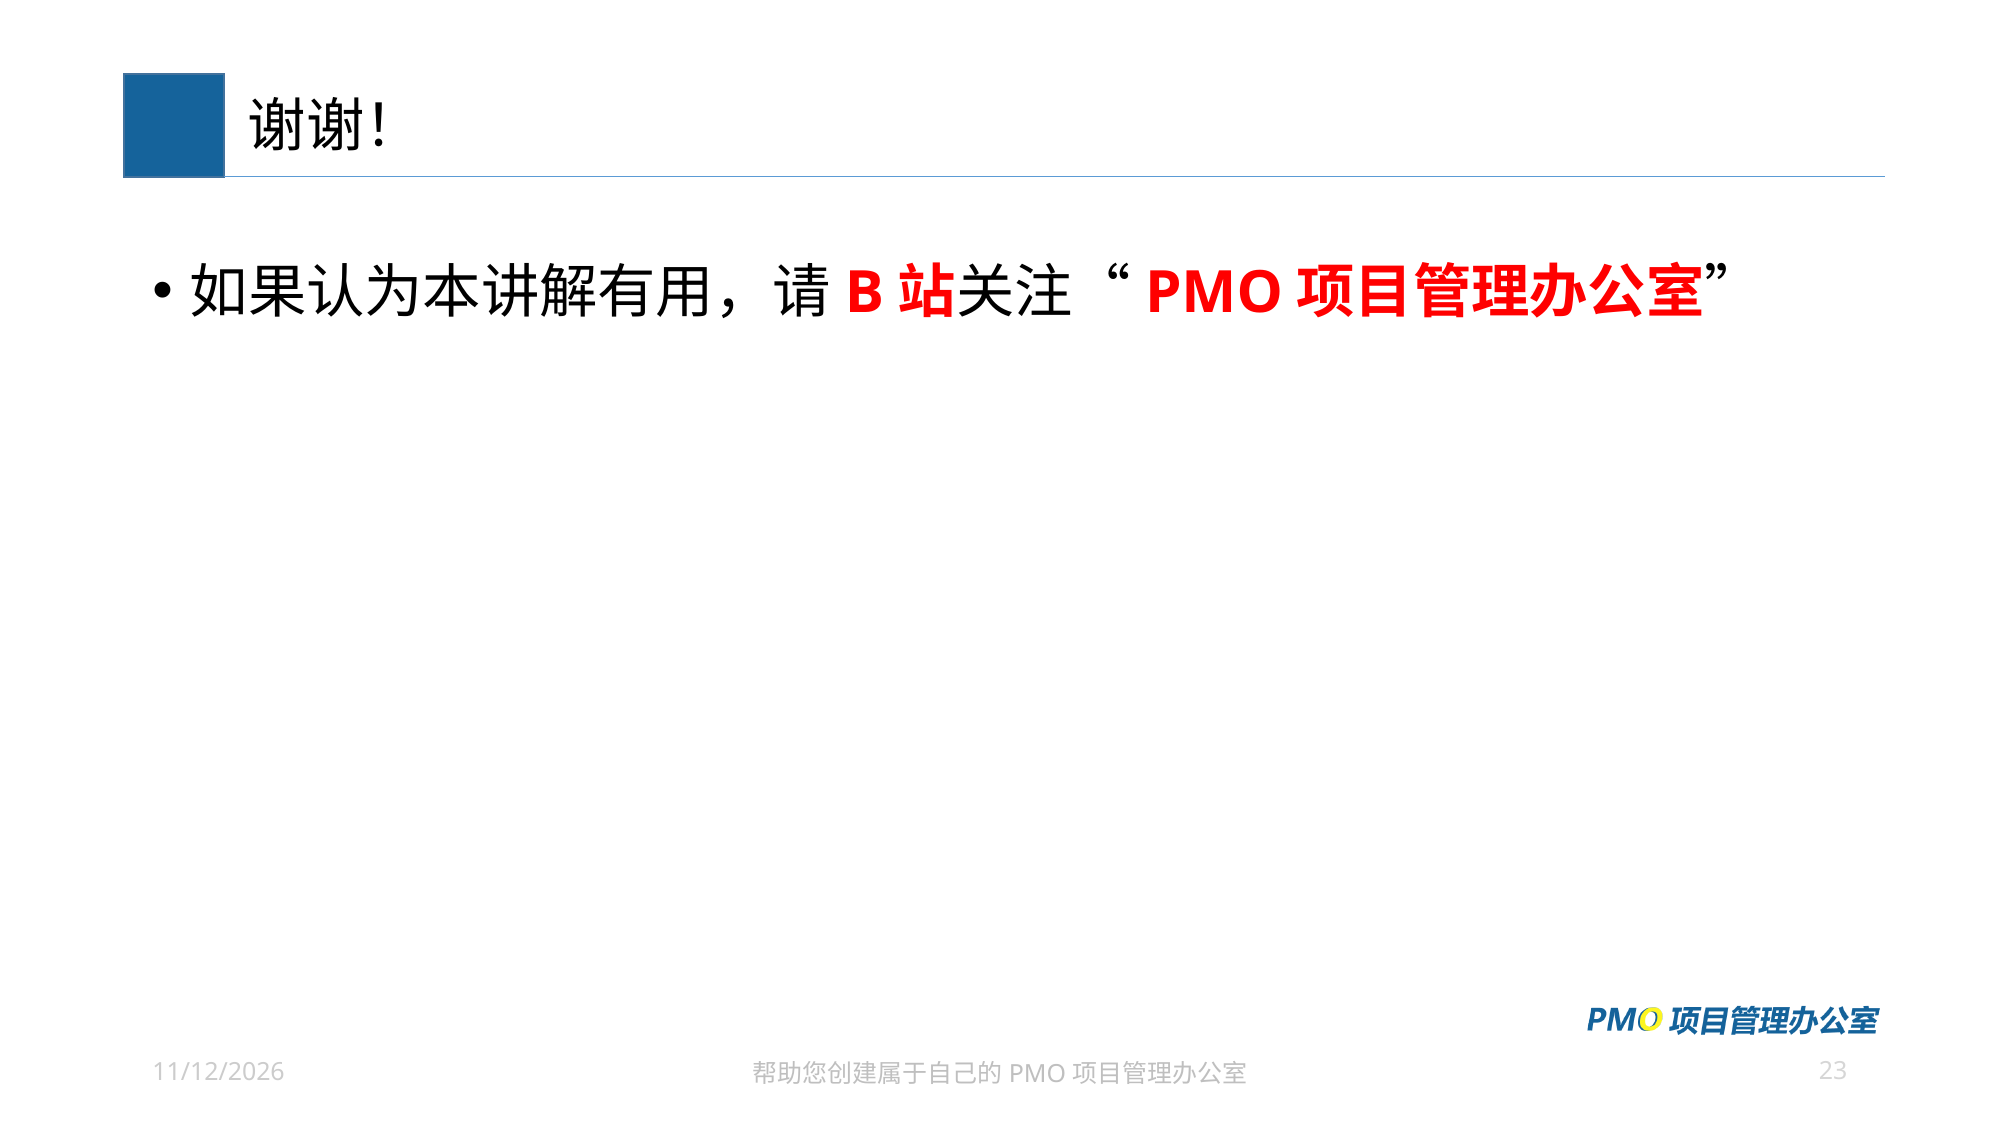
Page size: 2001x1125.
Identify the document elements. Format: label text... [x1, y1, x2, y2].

slide_number 23 [1399, 1040, 1863, 1103]
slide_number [137, 1042, 588, 1103]
title 谢谢！ [224, 75, 1863, 180]
list 如果认为本讲解有用，请B站关注“PMO项目管理办公室” [137, 254, 1863, 969]
footer 帮助您创建属于自己的PMO项目管理办公室 [662, 1042, 1338, 1103]
picture [1578, 993, 1885, 1043]
